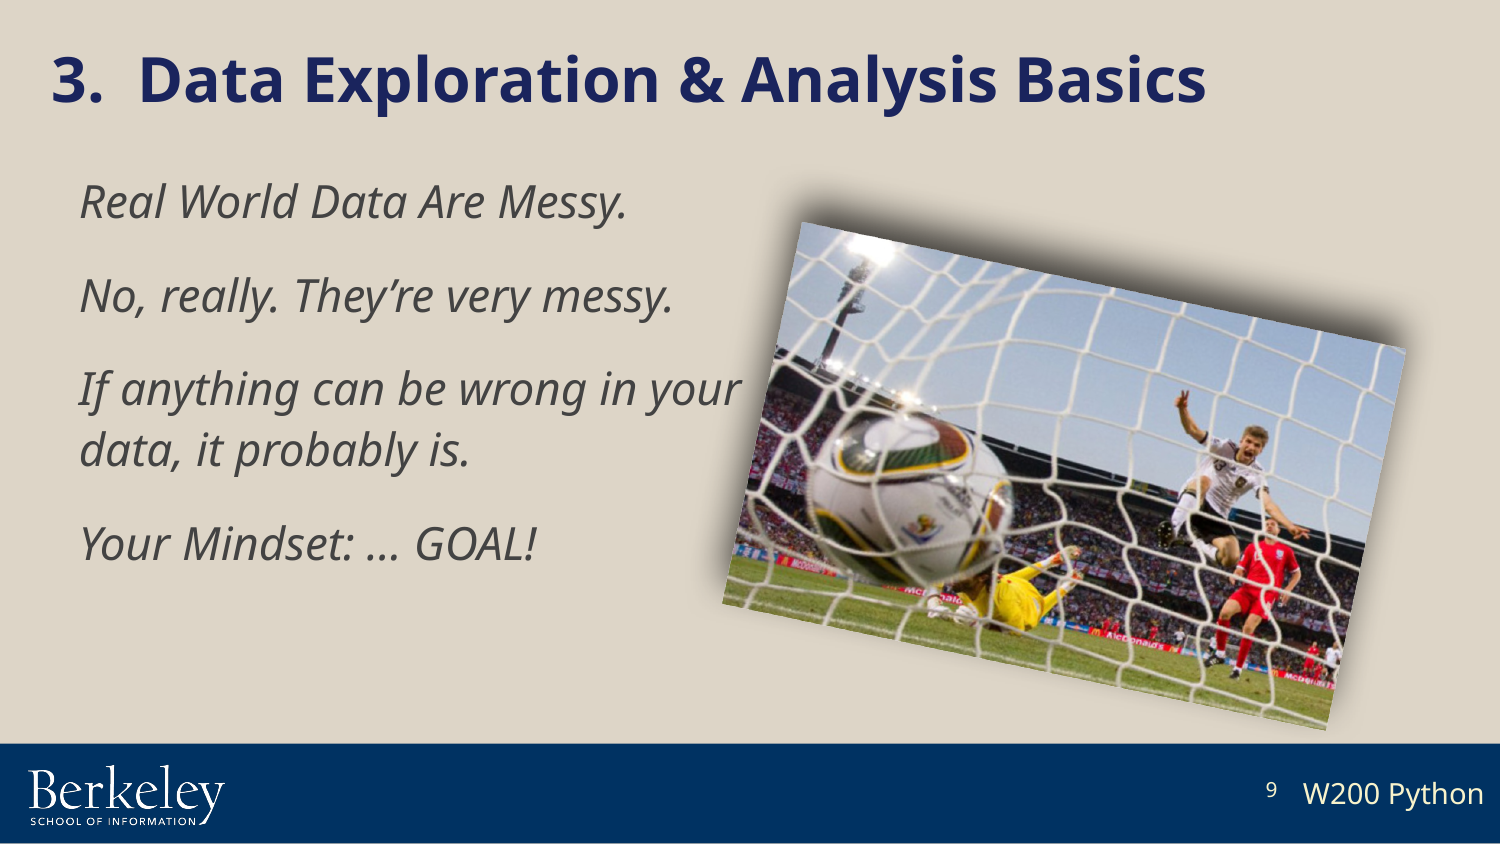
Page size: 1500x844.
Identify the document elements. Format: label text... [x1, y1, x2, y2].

picture [27, 758, 226, 830]
picture [723, 223, 1405, 730]
list Real World Data Are Messy. No, really. They’re very messy. If anything can be wrong in your data, it probably is. Your Mindset: … GOAL! [63, 151, 768, 720]
text_box 3. Data Exploration & Analysis Basics [51, 39, 1209, 115]
slide_number 9 [1247, 760, 1293, 821]
